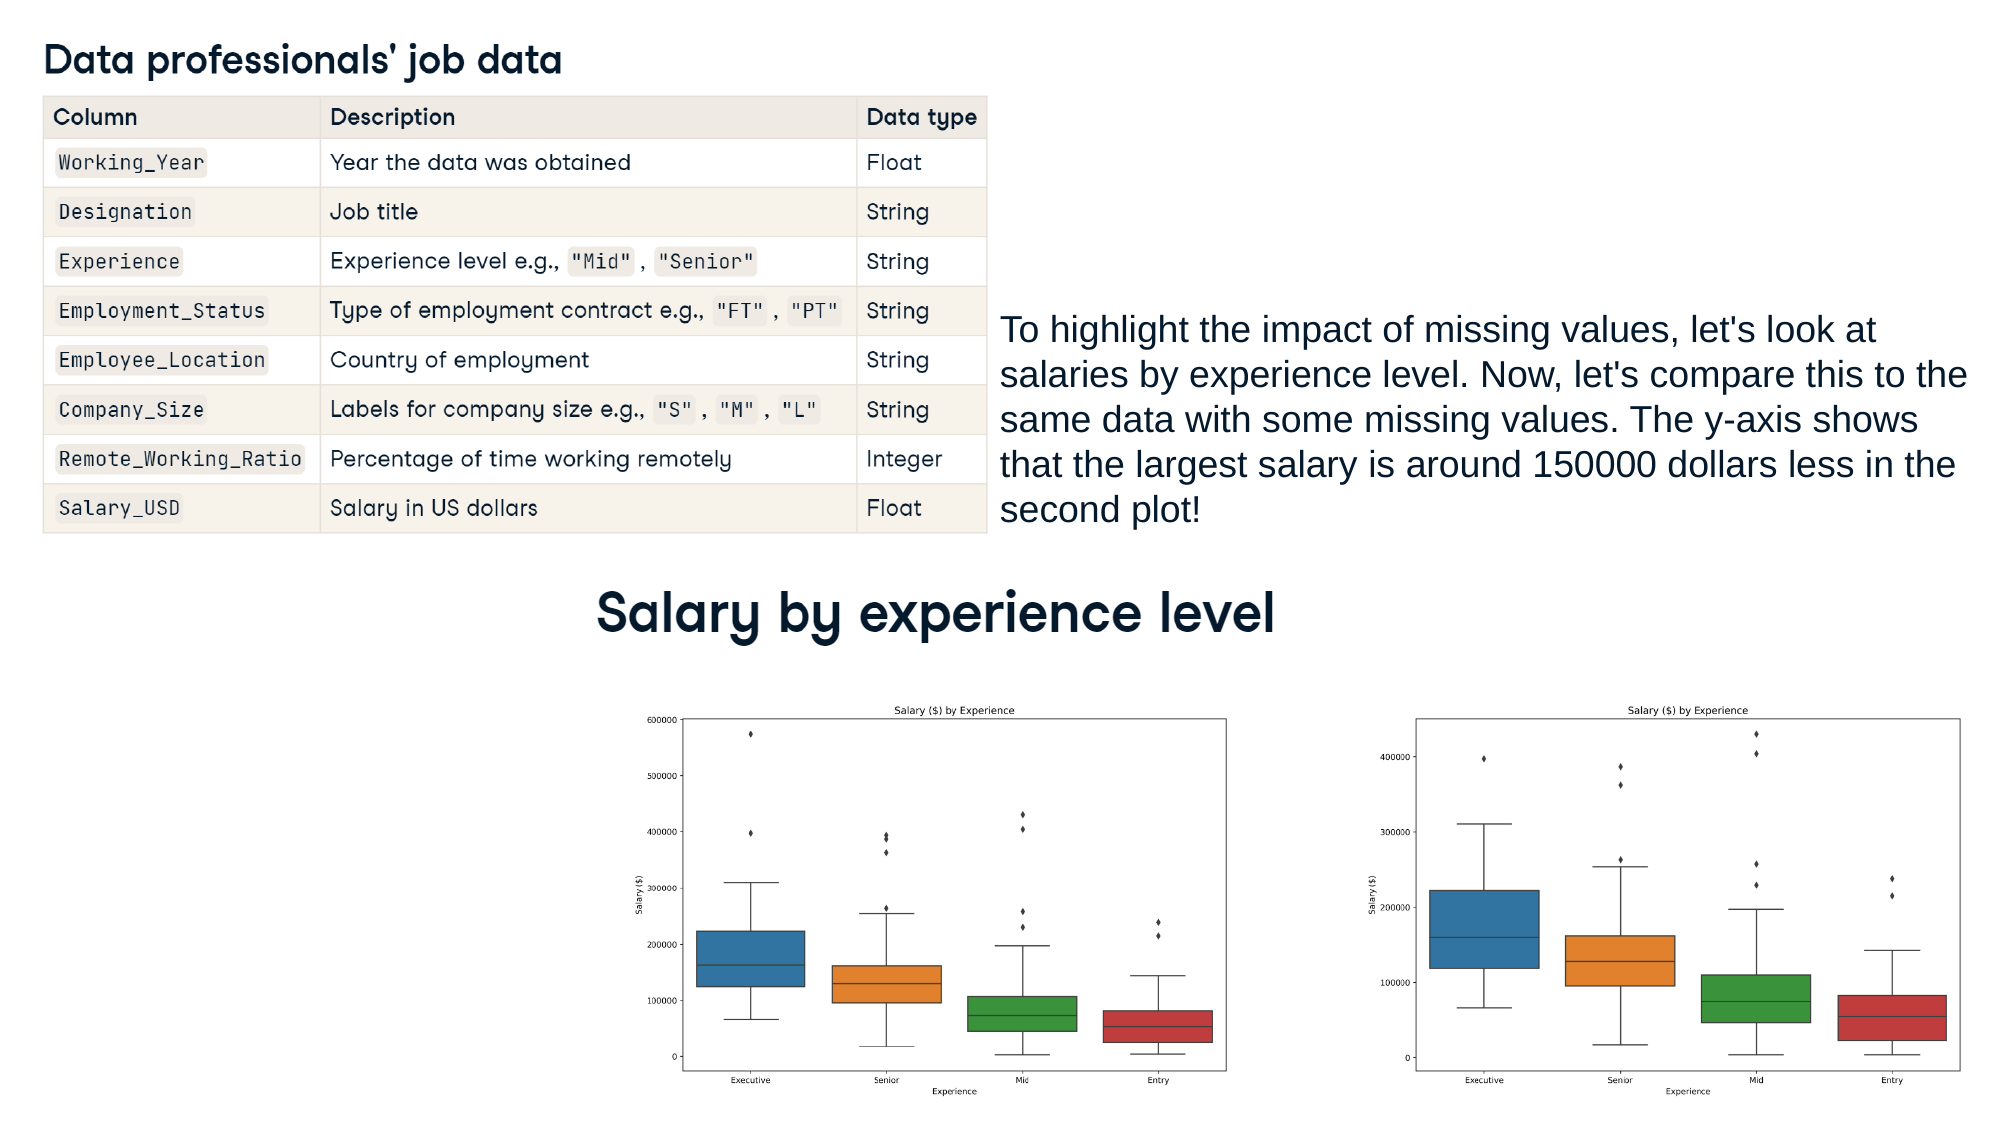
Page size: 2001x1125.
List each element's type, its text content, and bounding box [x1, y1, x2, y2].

picture [35, 31, 1000, 541]
picture [578, 573, 2000, 1125]
text_box To highlight the impact of missing values, let's look at salaries by experience level. Now, let's compare this to the same data with some missing values. The y-axis shows that the largest salary is around 150000 dollars less in the second plot! [1000, 297, 1986, 538]
